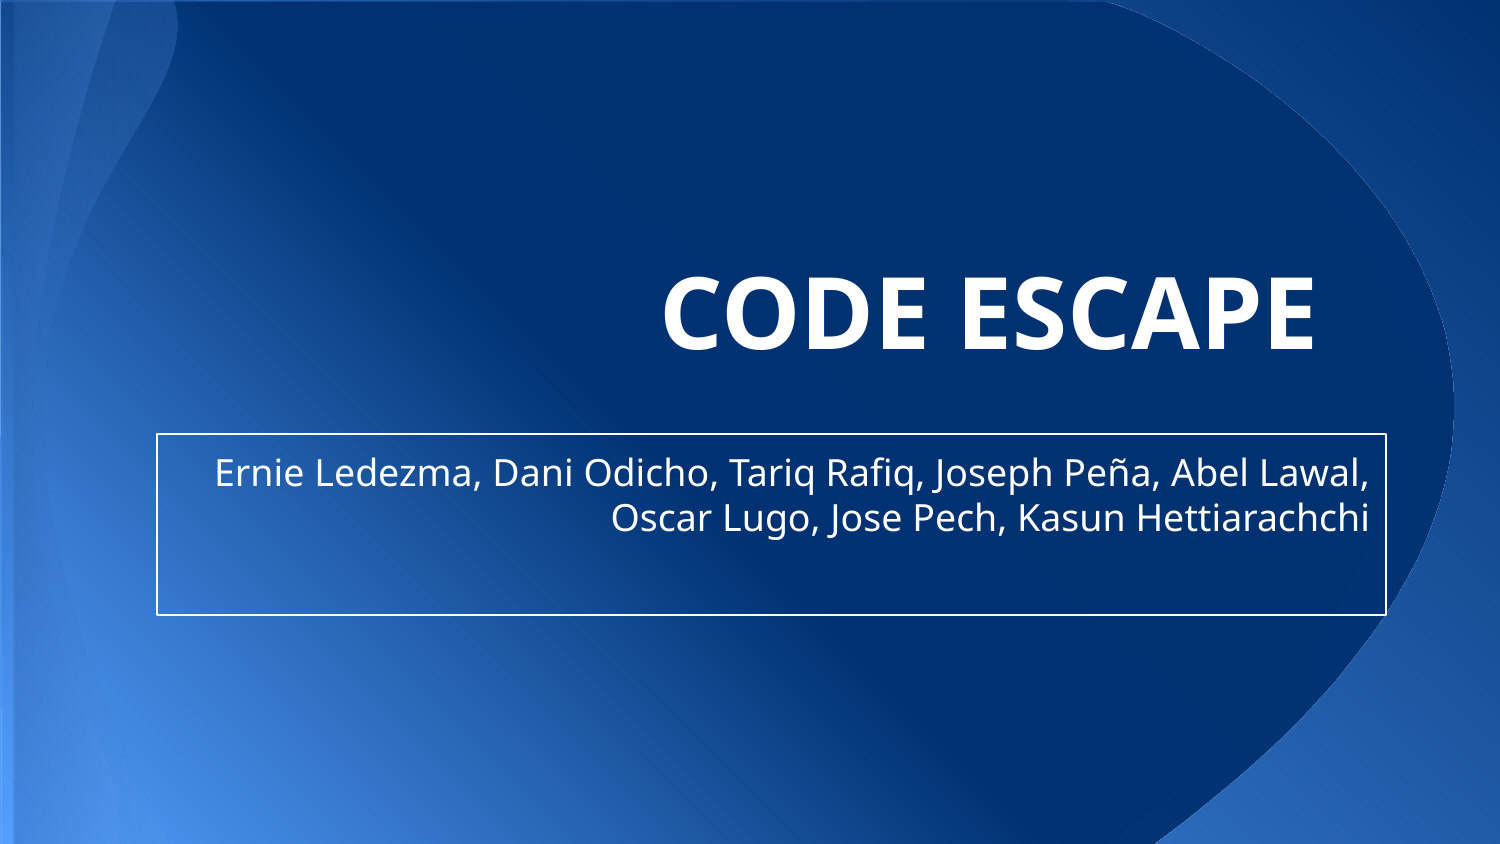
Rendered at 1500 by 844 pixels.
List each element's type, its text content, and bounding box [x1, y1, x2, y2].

title CODE ESCAPE [177, 203, 1335, 385]
subtitle Ernie Ledezma, Dani Odicho, Tariq Rafiq, Joseph Peña, Abel Lawal, Oscar Lugo, Jose Pech, Kasun Hettiarachchi [156, 434, 1386, 616]
